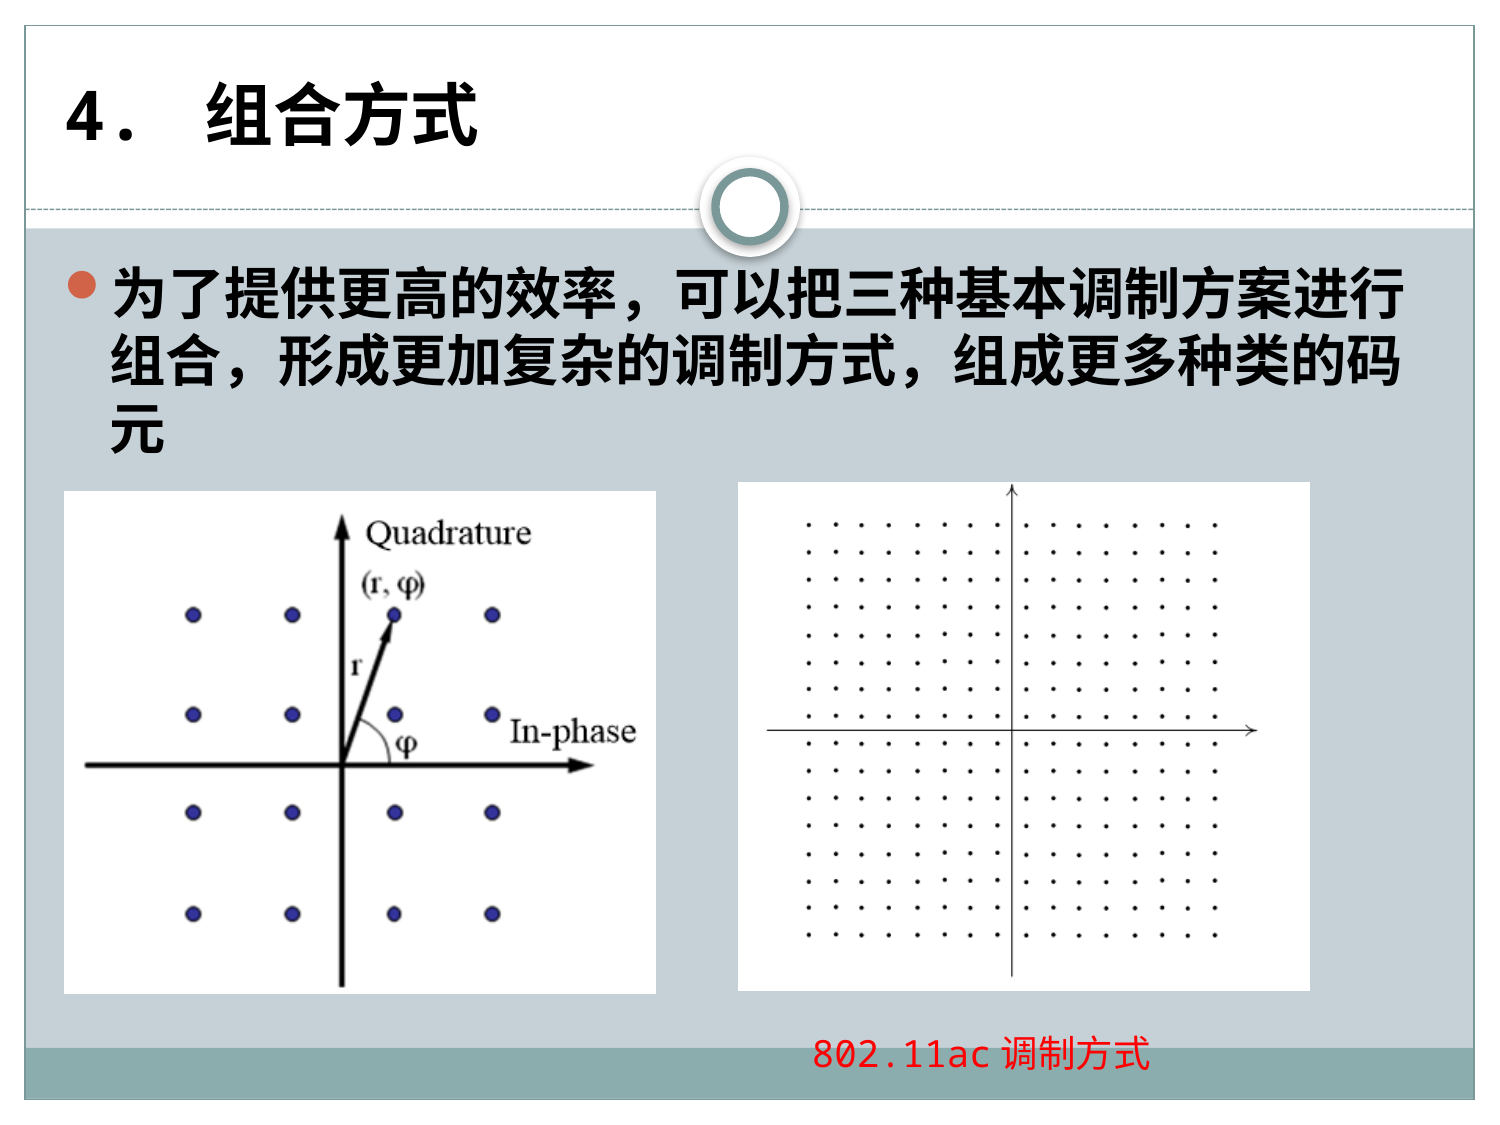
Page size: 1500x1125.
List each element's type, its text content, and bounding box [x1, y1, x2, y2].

list 为了提供更高的效率，可以把三种基本调制方案进行组合，形成更加复杂的调制方式，组成更多种类的码元 [49, 250, 1445, 1001]
picture [737, 482, 1310, 991]
picture [64, 491, 656, 994]
title 4. 组合方式 [49, 37, 1450, 162]
text_box 802.11ac调制方式 [797, 1023, 1310, 1083]
